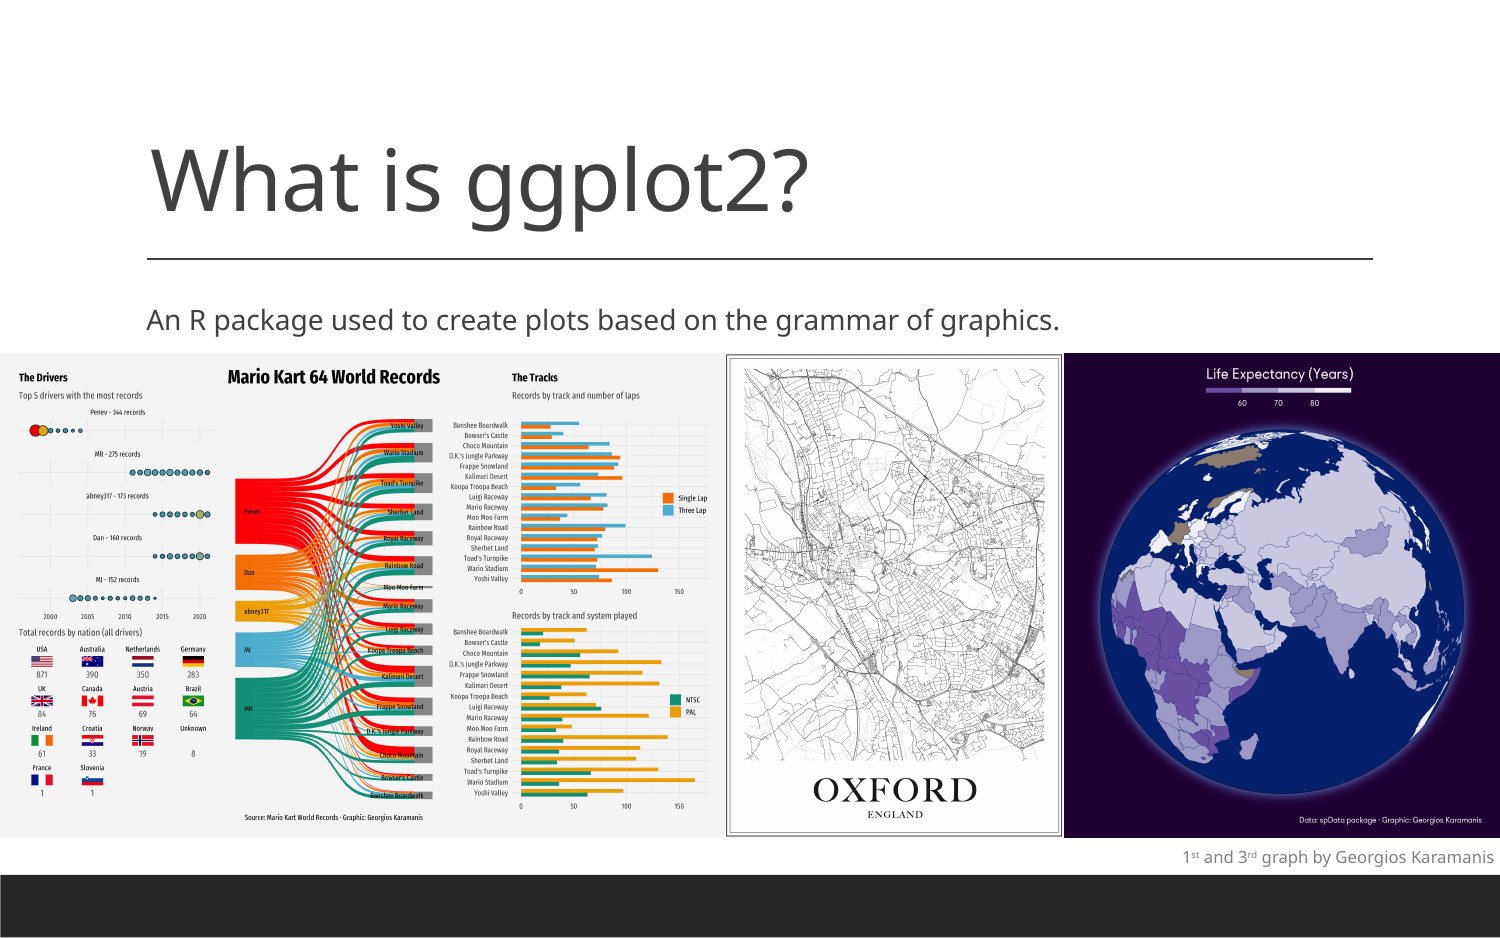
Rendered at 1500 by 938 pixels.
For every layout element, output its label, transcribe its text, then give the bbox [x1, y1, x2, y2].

text_box 1st and 3rd graph by Georgios Karamanis [1167, 846, 1500, 875]
title What is ggplot2? [135, 39, 1373, 238]
list An R package used to create plots based on the grammar of graphics. [135, 288, 1373, 350]
picture [0, 353, 1500, 839]
